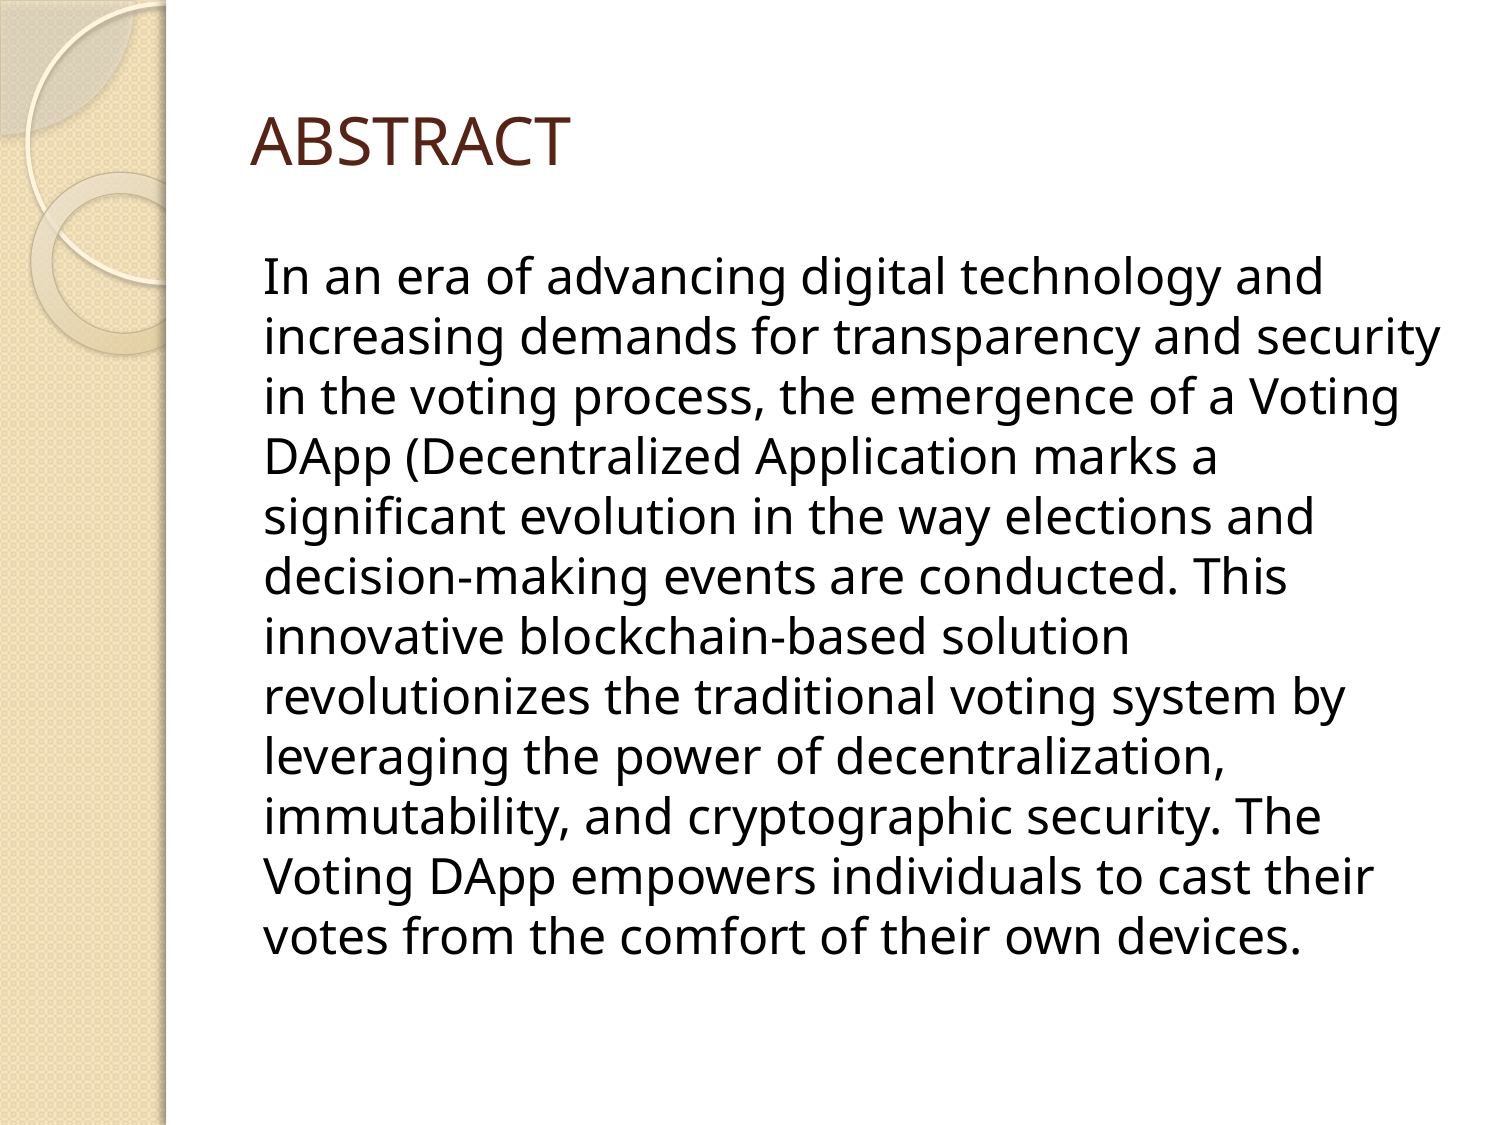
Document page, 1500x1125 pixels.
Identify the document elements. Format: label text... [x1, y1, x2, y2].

list In an era of advancing digital technology and increasing demands for transparency and security in the voting process, the emergence of a Voting DApp (Decentralized Application marks a significant evolution in the way elections and decision-making events are conducted. This innovative blockchain-based solution revolutionizes the traditional voting system by leveraging the power of decentralization, immutability, and cryptographic security. The Voting DApp empowers individuals to cast their votes from the comfort of their own devices. [235, 237, 1466, 1025]
title ABSTRACT [235, 45, 1466, 233]
